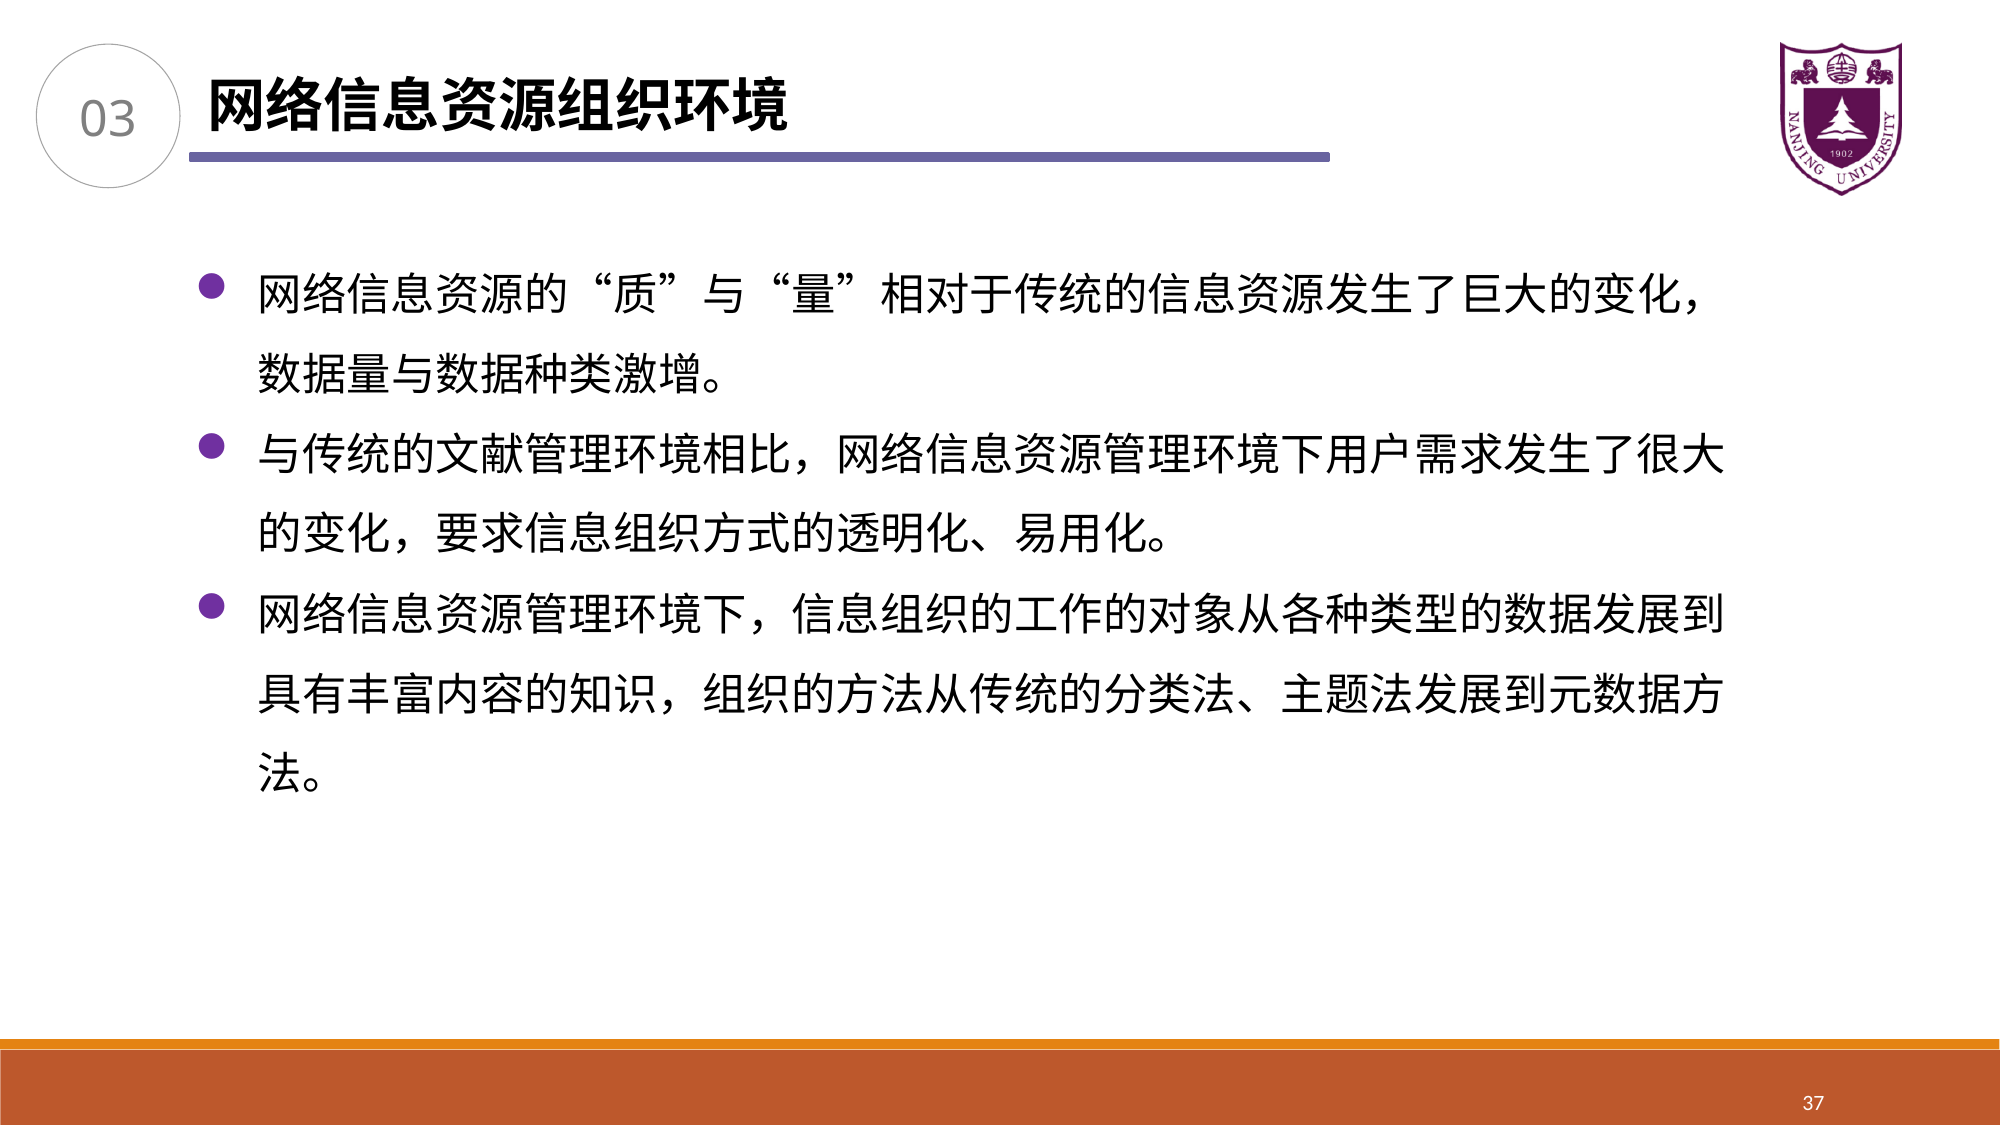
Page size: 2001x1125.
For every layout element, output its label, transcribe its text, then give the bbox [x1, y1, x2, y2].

text_box 03 [35, 42, 182, 190]
text_box 网络信息资源组织环境 [192, 60, 805, 146]
slide_number 37 [1624, 1071, 1840, 1125]
text_box [169, 315, 1969, 1059]
text_box [189, 152, 1330, 162]
text_box 网络信息资源的“质”与“量”相对于传统的信息资源发生了巨大的变化，数据量与数据种类激增。 与传统的文献管理环境相比，网络信息资源管理环境下用户需求发生了很大的变化，要求信息组织方式的透明化、易用化。 网络信息资源管理环境下，信息组织的工作的对象从各种类型的数据发展到具有丰富内容的知识，组织的方法从传统的分类法、主题法发展到元数据方法。 [180, 231, 1781, 897]
picture [1779, 42, 1902, 196]
